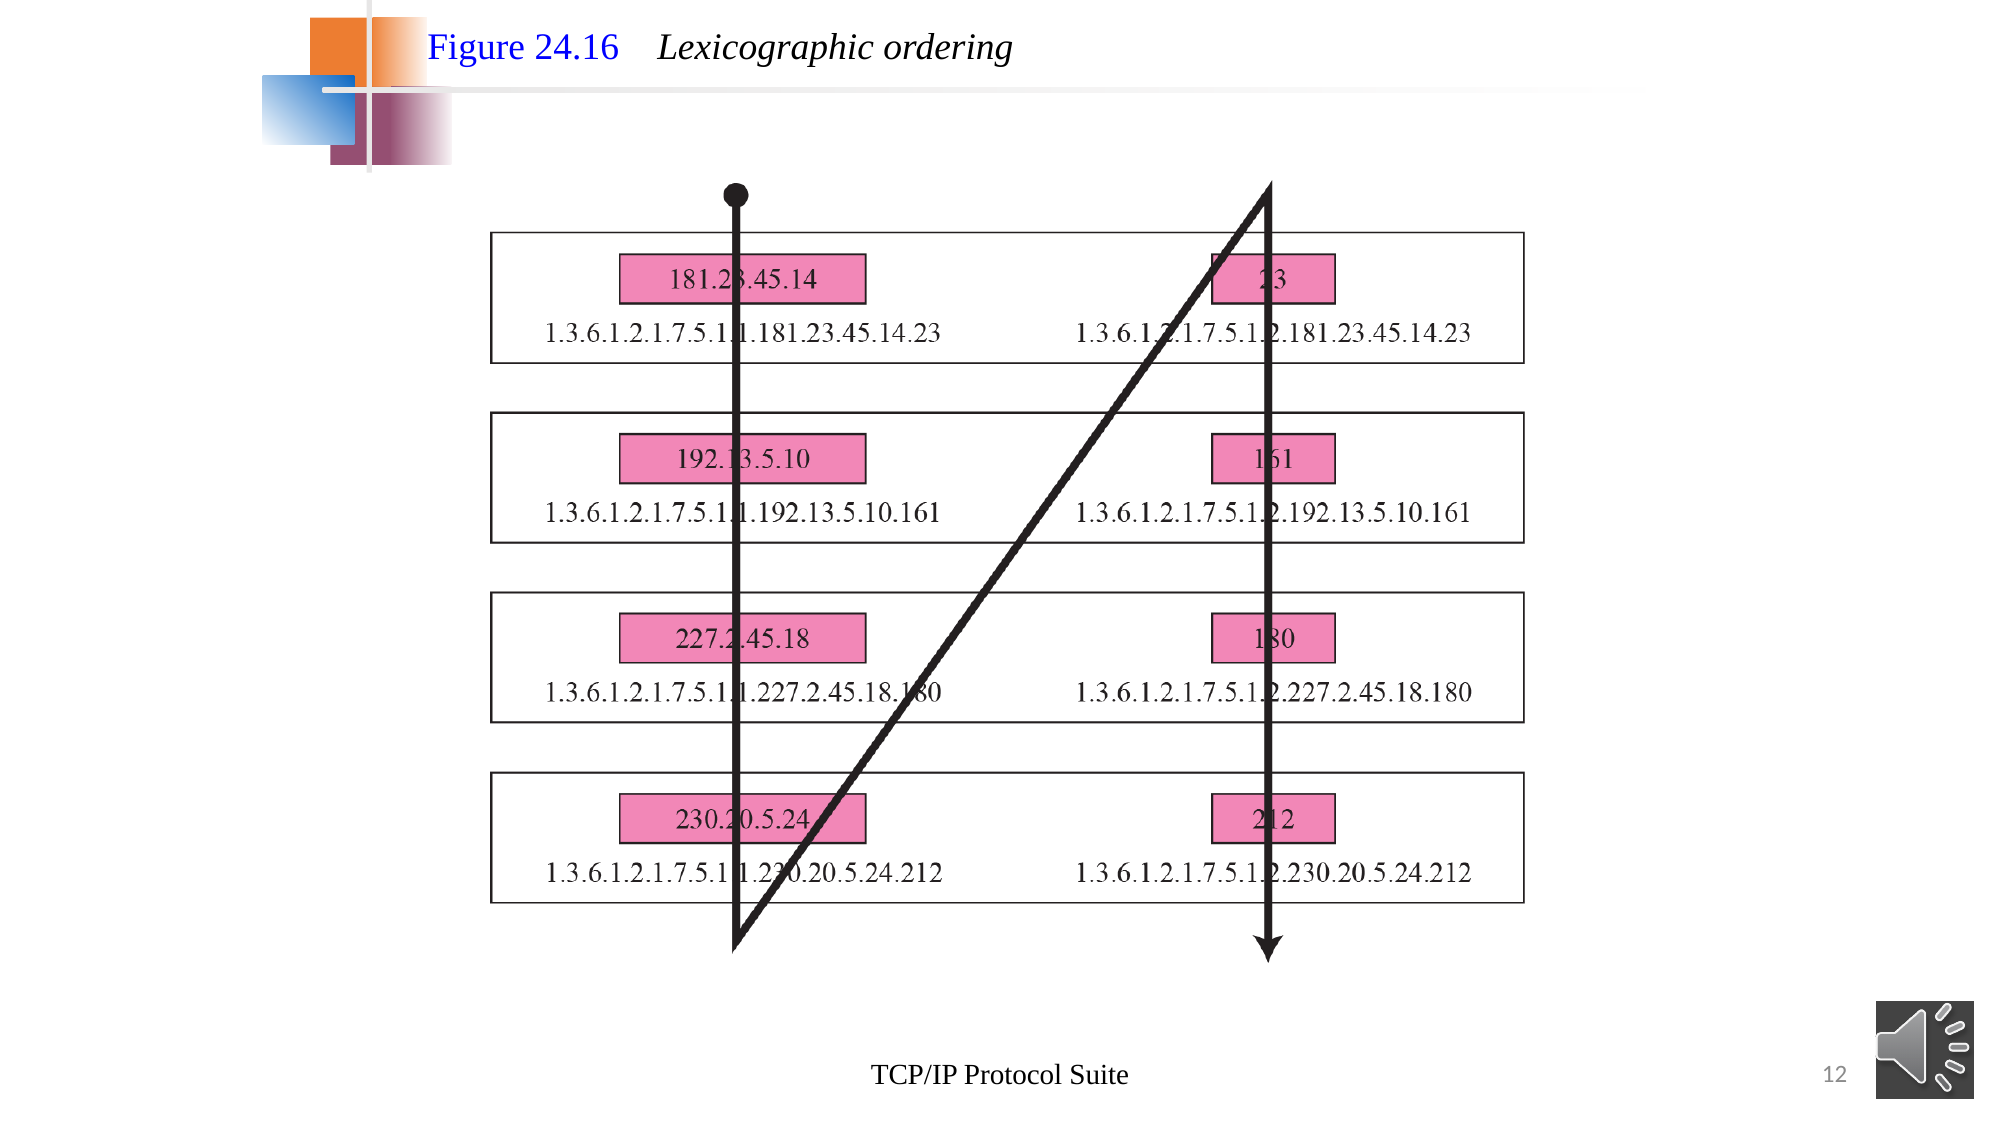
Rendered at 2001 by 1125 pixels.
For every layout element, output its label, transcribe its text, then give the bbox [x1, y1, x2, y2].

slide_number 12 [1412, 1042, 1863, 1103]
text_box [391, 93, 452, 165]
text_box [372, 93, 391, 165]
text_box [366, 0, 372, 87]
text_box [330, 93, 366, 165]
text_box [322, 87, 1673, 93]
text_box [310, 17, 366, 86]
text_box Figure 24.16 Lexicographic ordering [412, 14, 1350, 75]
picture [1874, 999, 1975, 1100]
footer TCP/IP Protocol Suite [662, 1042, 1338, 1103]
text_box [366, 93, 372, 173]
text_box [372, 17, 427, 86]
text_box [262, 75, 355, 145]
picture [490, 180, 1525, 963]
